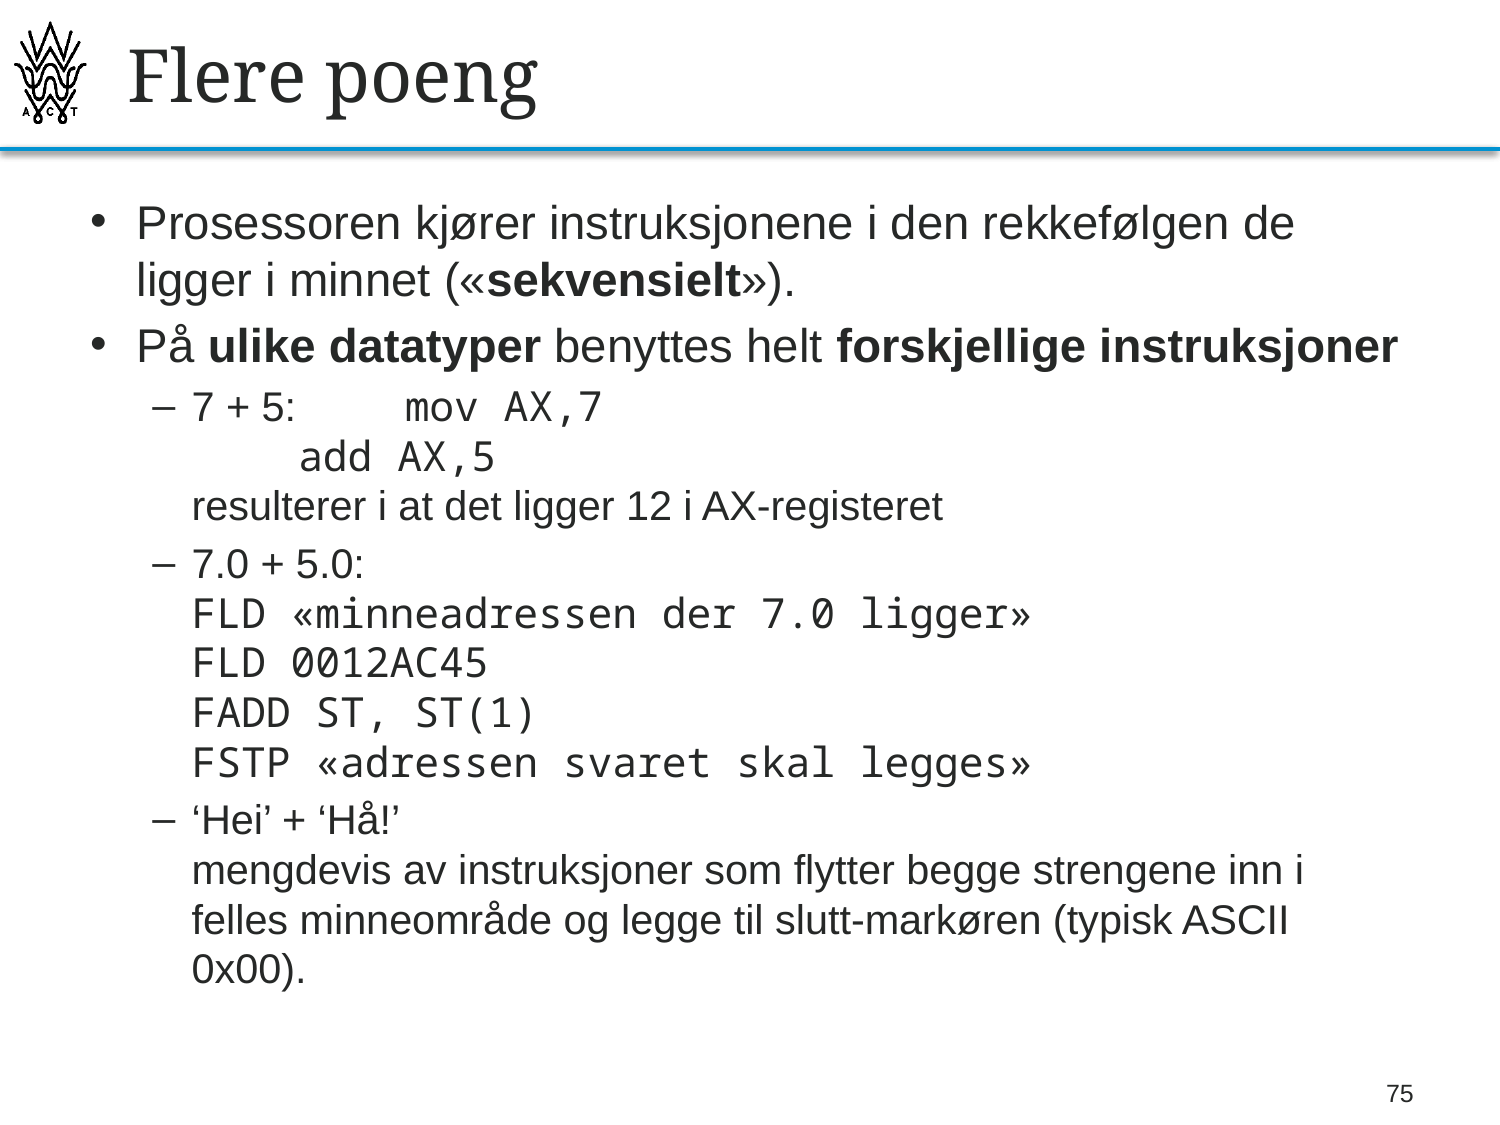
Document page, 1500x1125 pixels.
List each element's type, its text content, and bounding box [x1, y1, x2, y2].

picture [0, 0, 113, 146]
list Prosessoren kjører instruksjonene i den rekkefølgen de ligger i minnet («sekvensielt»). På ulike datatyper benyttes helt forskjellige instruksjoner 7 + 5: mov AX,7 add AX,5 resulterer i at det ligger 12 i AX-registeret 7.0 + 5.0: FLD «minneadressen der 7.0 ligger» FLD 0012AC45 FADD ST, ST(1) FSTP «adressen svaret skal legges» ‘Hei’ + ‘Hå!’ mengdevis av instruksjoner som flytter begge strengene inn i felles minneområde og legge til slutt-markøren (typisk ASCII 0x00). [74, 184, 1426, 1048]
title Flere poeng [112, 20, 1463, 125]
slide_number 75 [1351, 1062, 1430, 1123]
